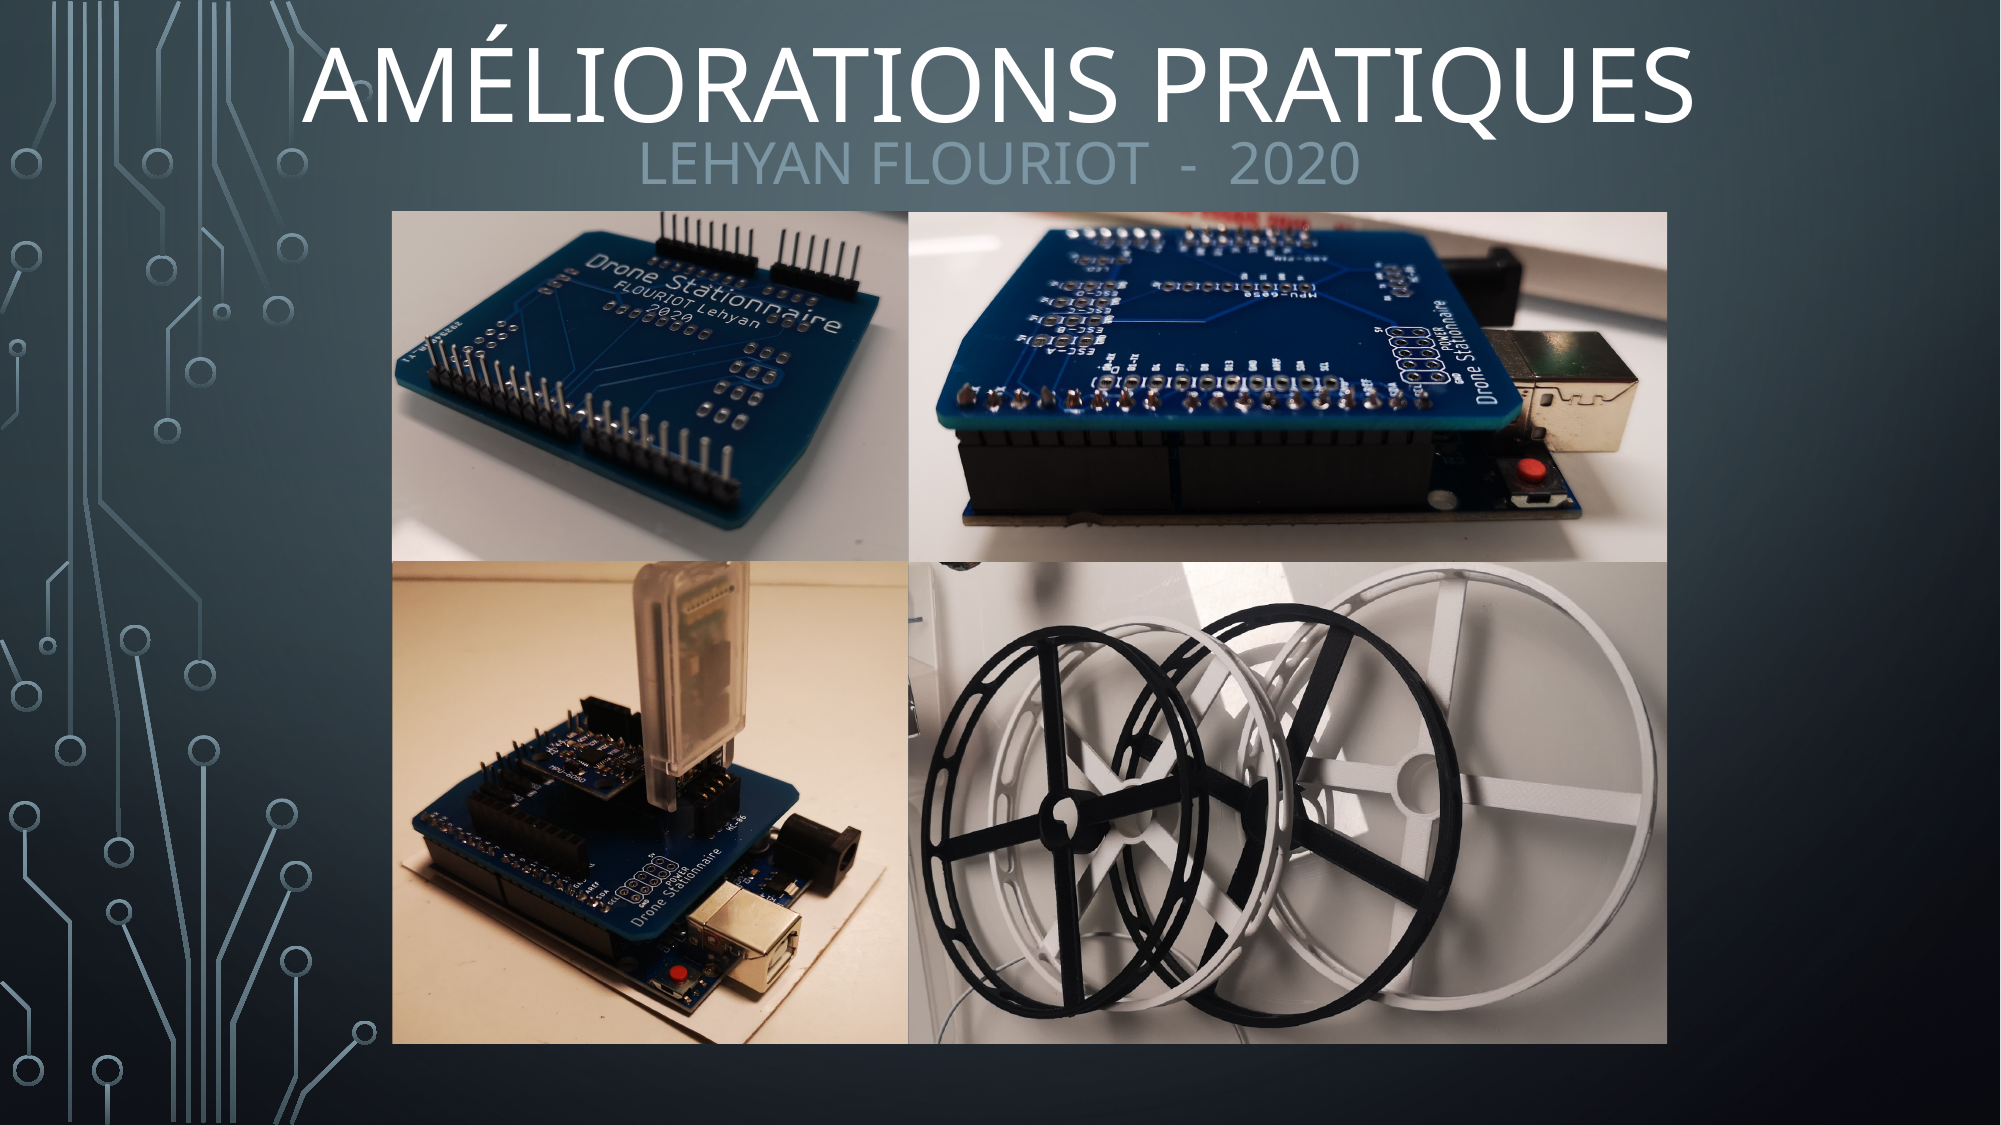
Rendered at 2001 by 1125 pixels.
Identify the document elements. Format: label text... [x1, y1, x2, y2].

title Améliorations pratiques [278, 23, 1722, 105]
picture [391, 211, 1668, 1125]
subtitle Lehyan FLOURIOT - 2020 [278, 105, 1722, 377]
